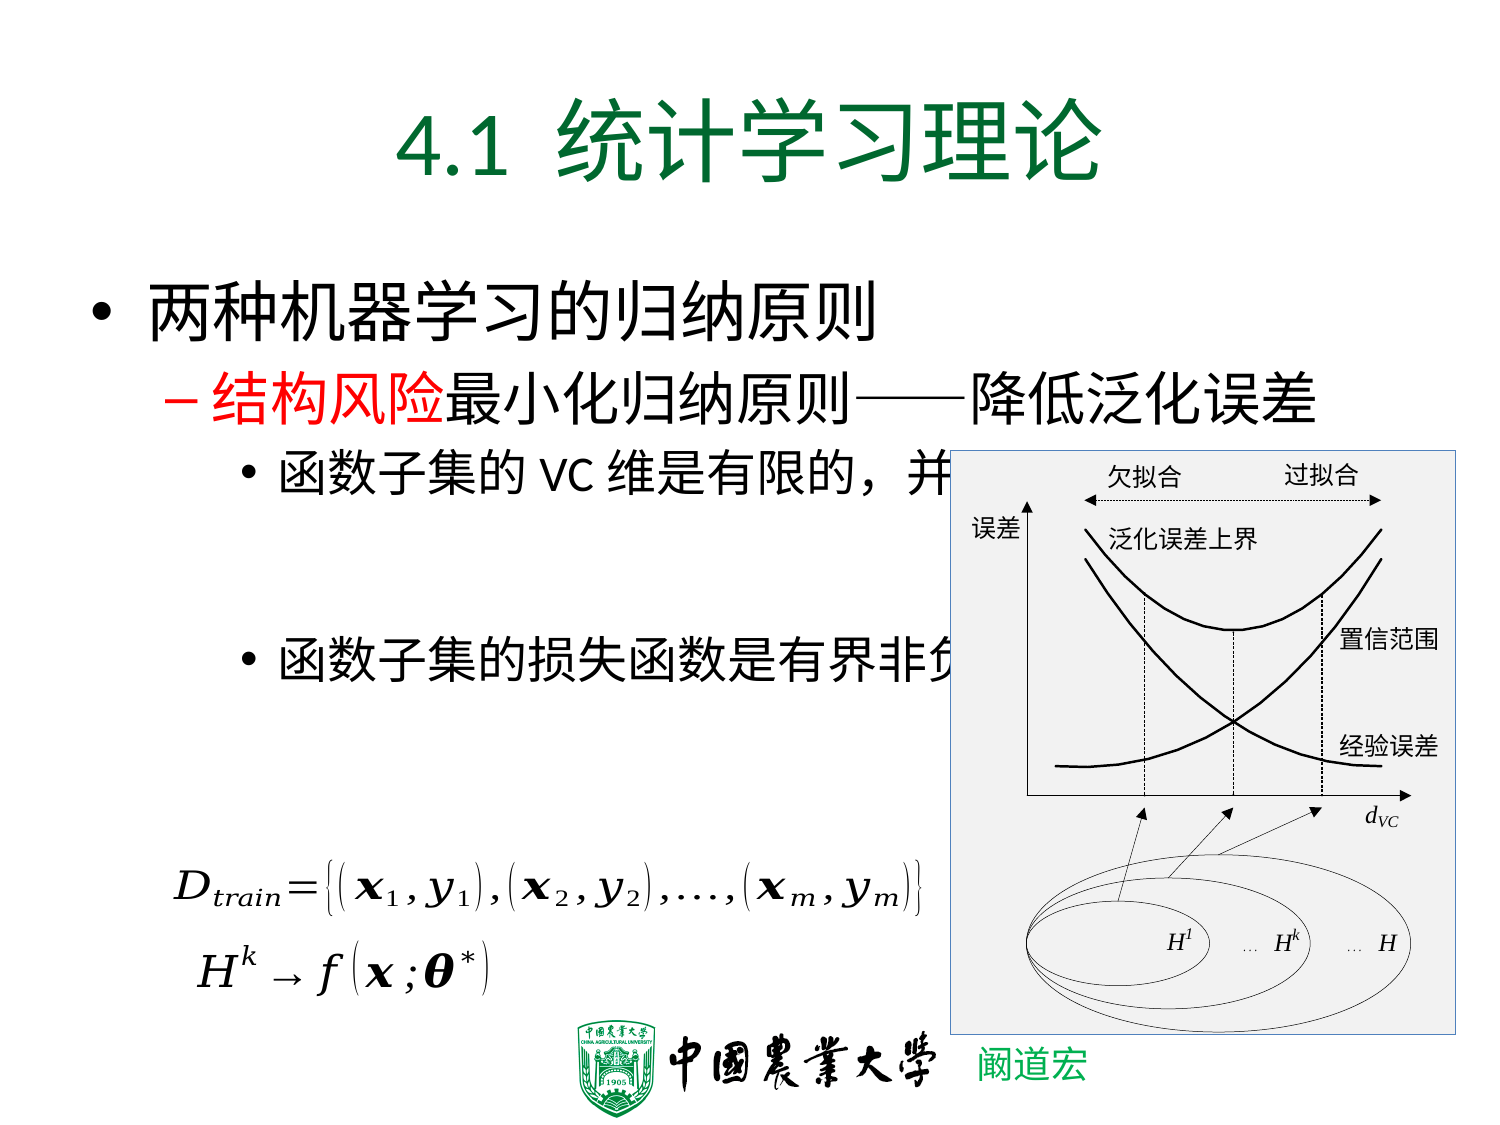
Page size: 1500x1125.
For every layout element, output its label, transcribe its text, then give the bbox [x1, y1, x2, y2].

picture [573, 1016, 939, 1119]
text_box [950, 450, 1457, 1036]
title 4.1 统计学习理论 [75, 45, 1425, 233]
